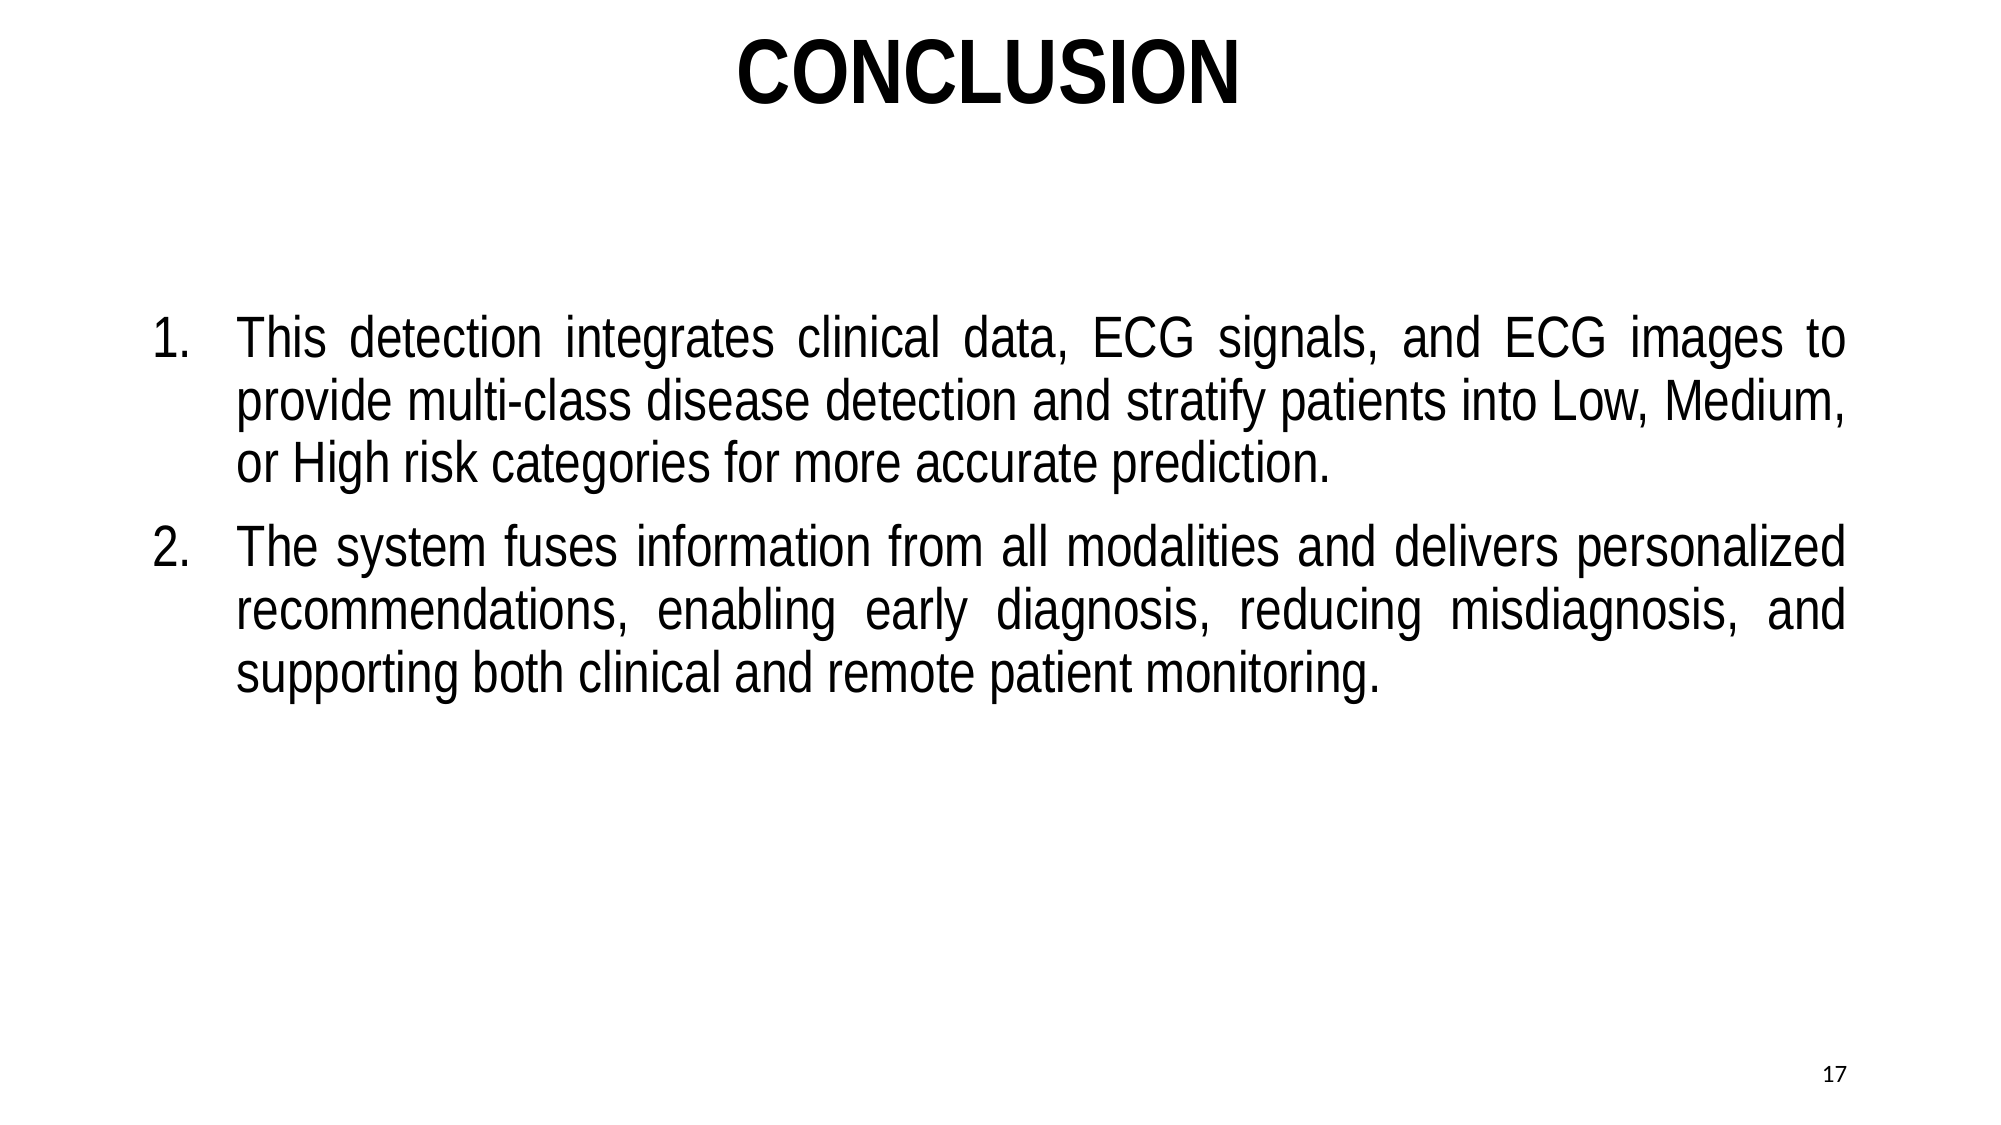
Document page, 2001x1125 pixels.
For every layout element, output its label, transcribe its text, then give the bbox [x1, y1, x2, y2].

slide_number 17 [1412, 1042, 1863, 1103]
list This detection integrates clinical data, ECG signals, and ECG images to provide multi-class disease detection and stratify patients into Low, Medium, or High risk categories for more accurate prediction. The system fuses information from all modalities and delivers personalized recommendations, enabling early diagnosis, reducing misdiagnosis, and supporting both clinical and remote patient monitoring. [137, 299, 1863, 1014]
title CONCLUSION [0, 0, 1980, 148]
